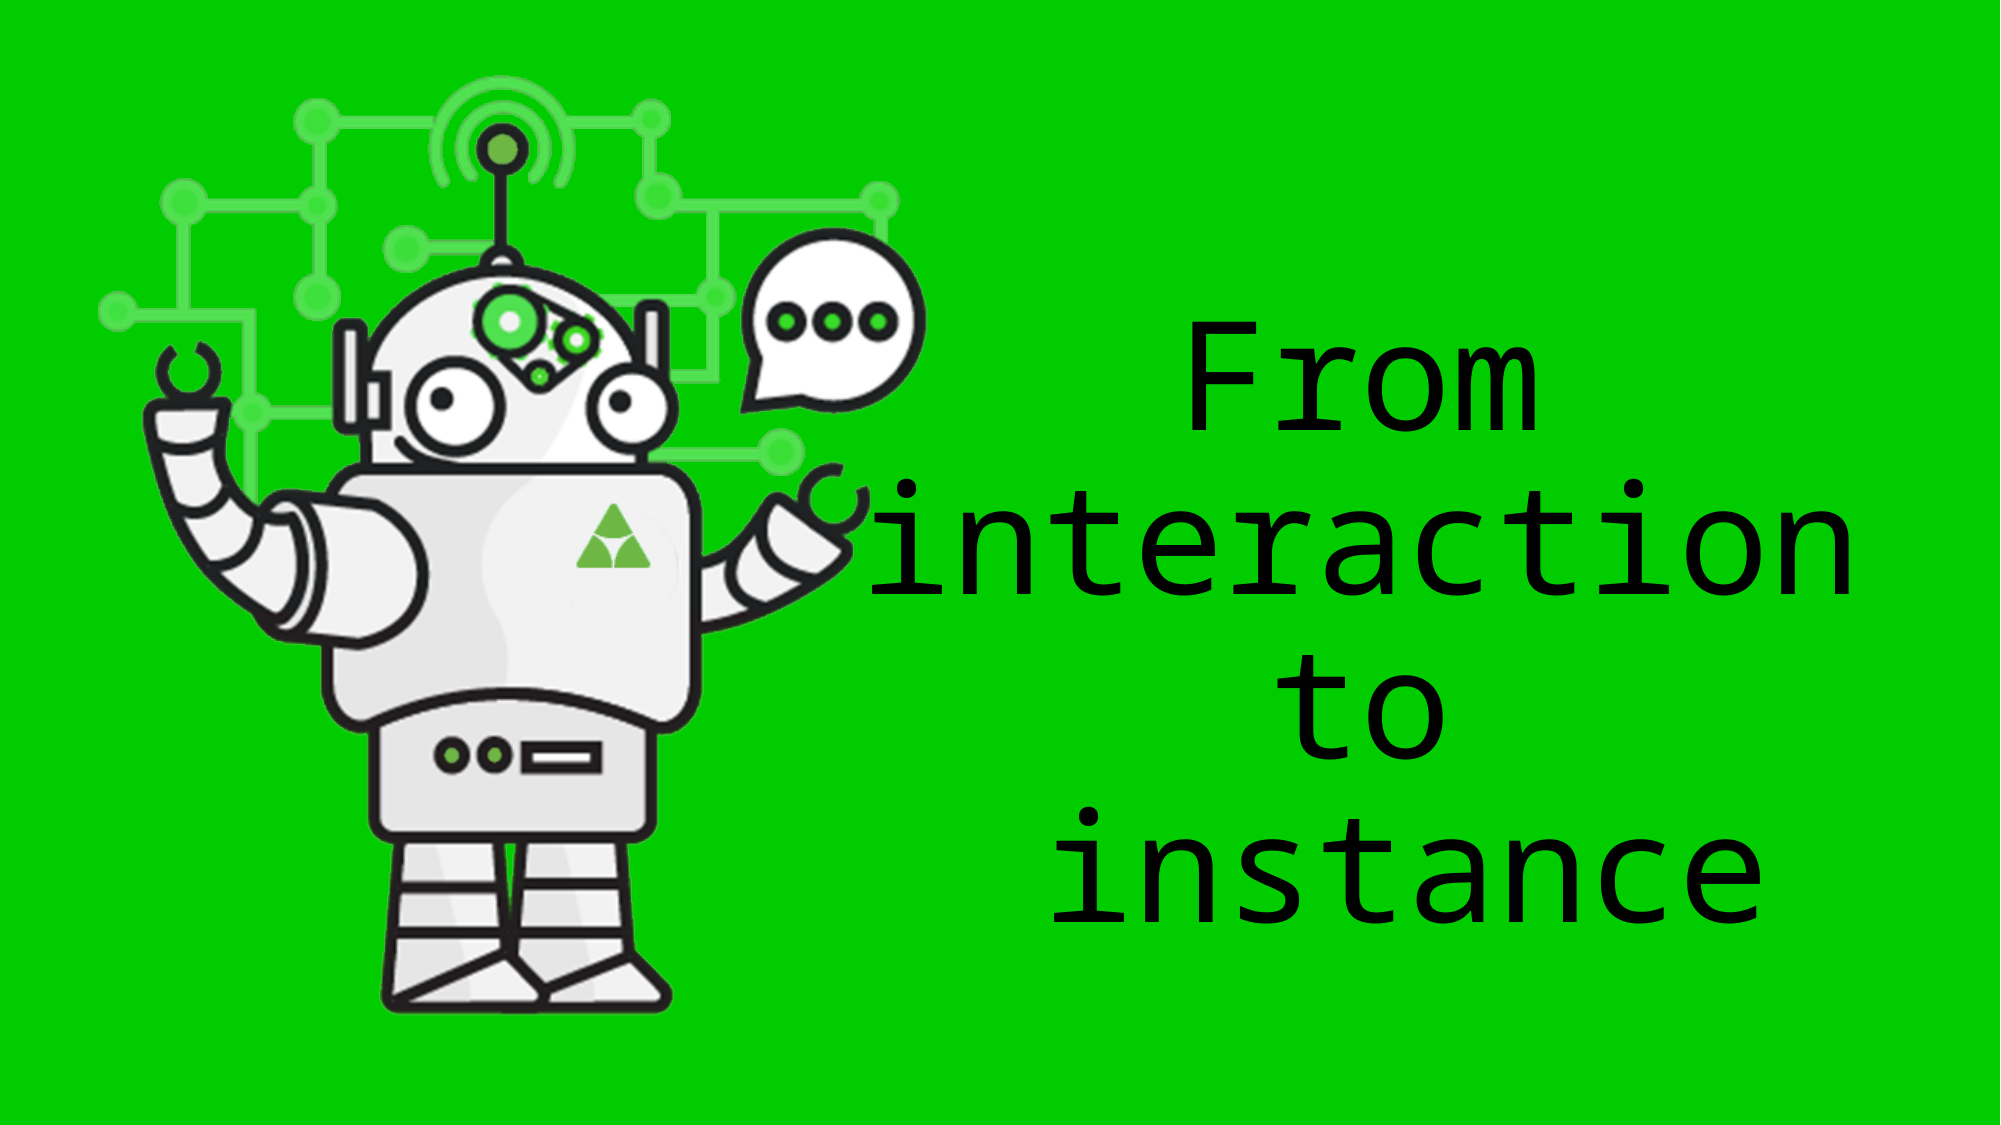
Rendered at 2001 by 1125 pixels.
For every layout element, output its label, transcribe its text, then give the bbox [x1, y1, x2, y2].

picture [0, 0, 1107, 1059]
title From interaction to instance [1107, 137, 1975, 963]
